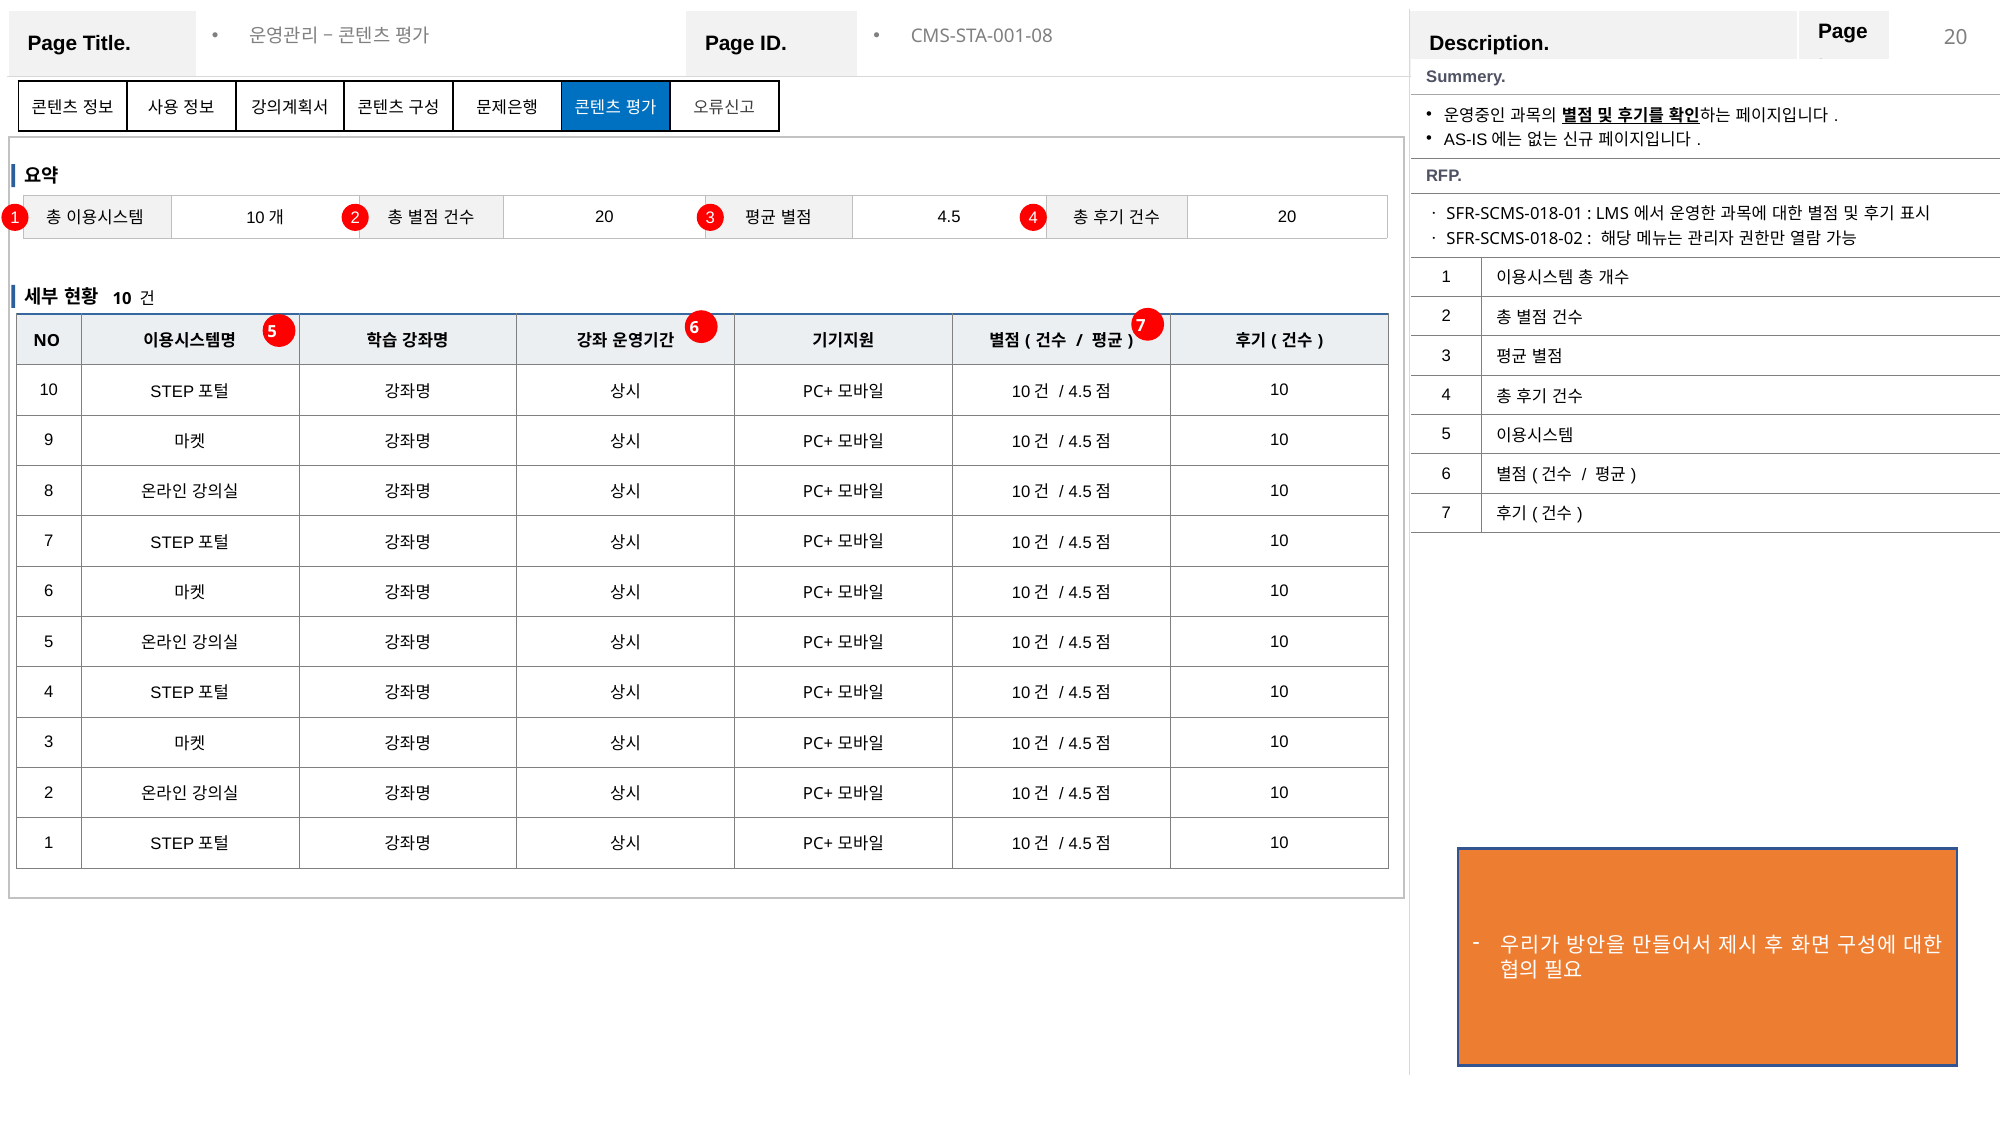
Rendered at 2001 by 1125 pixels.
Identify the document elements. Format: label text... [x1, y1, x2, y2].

table_cell 6 [1411, 454, 1481, 493]
list 운영관리 – 콘텐츠 평가 [196, 18, 684, 55]
table_header 학습 강좌명 [300, 315, 516, 364]
table_cell 6 [17, 567, 81, 616]
table_cell 이용시스템 총 개수 [1482, 258, 2000, 296]
table_header 4.5 [853, 196, 1046, 238]
table_cell PC+모바일 [735, 617, 952, 666]
table_cell 상시 [517, 818, 734, 868]
table_cell 10 [1171, 818, 1388, 868]
text_box 우리가 방안을 만들어서 제시 후 화면 구성에 대한 협의 필요 [1457, 847, 1958, 1067]
table_cell 7 [1411, 494, 1481, 532]
table_cell 2 [1411, 297, 1481, 335]
table_cell 총 후기 건수 [1482, 376, 2000, 414]
table_header 오류신고 [671, 82, 778, 130]
table_cell 강좌명 [300, 718, 516, 767]
table_cell 상시 [517, 365, 734, 415]
table_header 기기지원 [735, 315, 952, 364]
table_header 사용 정보 [128, 82, 235, 130]
table_cell 10건 / 4.5점 [953, 768, 1170, 817]
table_cell 10 [1171, 718, 1388, 767]
text_box 1 [1, 203, 29, 231]
text_box 4 [1019, 203, 1047, 231]
table_cell STEP포털 [82, 667, 299, 717]
table_header 총 후기 건수 [1047, 196, 1187, 238]
table_cell 강좌명 [300, 667, 516, 717]
table_cell PC+모바일 [735, 567, 952, 616]
table_header 20 [1188, 196, 1387, 238]
table_cell 10건 / 4.5점 [953, 667, 1170, 717]
table_header 문제은행 [454, 82, 561, 130]
table_cell 상시 [517, 567, 734, 616]
table_cell 10건 / 4.5점 [953, 617, 1170, 666]
table_cell 상시 [517, 667, 734, 717]
table_cell 강좌명 [300, 617, 516, 666]
table_cell 10건 / 4.5점 [953, 365, 1170, 415]
table_cell 10 [1171, 516, 1388, 566]
table_cell 10건 / 4.5점 [953, 516, 1170, 566]
table_cell 4 [17, 667, 81, 717]
table_cell 7 [17, 516, 81, 566]
table_header 콘텐츠 정보 [19, 82, 126, 130]
table_cell 상시 [517, 617, 734, 666]
table_cell 8 [17, 466, 81, 515]
table_cell 5 [17, 617, 81, 666]
table_header 이용시스템명 [82, 315, 299, 364]
table_cell 강좌명 [300, 818, 516, 868]
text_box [1131, 304, 1167, 345]
table_cell 평균 별점 [1482, 336, 2000, 375]
table_cell STEP포털 [82, 516, 299, 566]
table_cell 9 [17, 416, 81, 465]
table_header 평균 별점 [706, 196, 852, 238]
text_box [262, 310, 299, 351]
table_cell PC+모바일 [735, 818, 952, 868]
table_cell PC+모바일 [735, 516, 952, 566]
table_header 10개 [172, 196, 359, 238]
table_cell 강좌명 [300, 567, 516, 616]
table_cell 10 [1171, 567, 1388, 616]
table_cell 이용시스템 [1482, 415, 2000, 453]
table_cell 강좌명 [300, 768, 516, 817]
table_cell 10 [1171, 466, 1388, 515]
table_header 강좌 운영기간 [517, 315, 734, 364]
table_cell 상시 [517, 516, 734, 566]
table_header 후기(건수) [1171, 315, 1388, 364]
table_cell 2 [17, 768, 81, 817]
table_cell 1 [1411, 258, 1481, 296]
table_cell PC+모바일 [735, 718, 952, 767]
table_cell 온라인 강의실 [82, 466, 299, 515]
table_header 콘텐츠 평가 [562, 82, 669, 130]
table_header 총 이용시스템 [24, 196, 171, 238]
table_cell 상시 [517, 768, 734, 817]
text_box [684, 306, 721, 347]
table_cell 1 [17, 818, 81, 868]
table_cell 상시 [517, 718, 734, 767]
text_box [8, 136, 1405, 899]
table_cell 10 [17, 365, 81, 415]
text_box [9, 277, 155, 316]
table_cell 10 [1171, 365, 1388, 415]
table_cell PC+모바일 [735, 466, 952, 515]
list CMS-STA-001-08 [858, 18, 1405, 55]
table_cell STEP포털 [82, 818, 299, 868]
table_cell 후기(건수) [1482, 494, 2000, 532]
table_header NO [17, 316, 81, 364]
table_cell PC+모바일 [735, 365, 952, 415]
table_header Summery. [1411, 59, 2000, 94]
table_cell PC+모바일 [735, 416, 952, 465]
table_cell 별점(건수 / 평균) [1482, 454, 2000, 493]
table_cell ㆍSFR-SCMS-018-01 : LMS에서 운영한 과목에 대한 별점 및 후기 표시 ㆍSFR-SCMS-018-02 : 해당 메뉴는 관리자 권한만 열람 가능 [1411, 194, 2000, 257]
table_cell 10 [1171, 416, 1388, 465]
table_cell 상시 [517, 466, 734, 515]
table_cell 마켓 [82, 718, 299, 767]
table_cell 온라인 강의실 [82, 617, 299, 666]
table_header 별점(건수 / 평균) [953, 315, 1170, 364]
table_cell PC+모바일 [735, 667, 952, 717]
table_cell 마켓 [82, 567, 299, 616]
table_cell 10건 / 4.5점 [953, 567, 1170, 616]
text_box 3 [696, 203, 724, 231]
table_cell 10건 / 4.5점 [953, 718, 1170, 767]
table_cell 강좌명 [300, 466, 516, 515]
table_cell 10건 / 4.5점 [953, 818, 1170, 868]
table_cell 상시 [517, 416, 734, 465]
table_cell 10 [1171, 617, 1388, 666]
table_header 콘텐츠 구성 [345, 82, 452, 130]
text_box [9, 156, 139, 195]
table_cell 3 [17, 718, 81, 767]
table_cell 온라인 강의실 [82, 768, 299, 817]
text_box 2 [341, 203, 369, 231]
table_cell STEP포털 [82, 365, 299, 415]
table_cell 총 별점 건수 [1482, 297, 2000, 335]
table_cell 10건 / 4.5점 [953, 466, 1170, 515]
table_cell 10 [1171, 768, 1388, 817]
table_cell 강좌명 [300, 365, 516, 415]
table_header 총 별점 건수 [360, 196, 503, 238]
table_cell 4 [1411, 376, 1481, 414]
table_cell 10 [1171, 667, 1388, 717]
table_header 20 [504, 196, 705, 238]
table_cell 마켓 [82, 416, 299, 465]
table_cell 운영중인 과목의 별점 및 후기를 확인하는 페이지입니다. AS-IS에는 없는 신규 페이지입니다. [1411, 95, 2000, 158]
table_cell 3 [1411, 336, 1481, 375]
table_cell 강좌명 [300, 516, 516, 566]
table_cell 10건 / 4.5점 [953, 416, 1170, 465]
table_cell PC+모바일 [735, 768, 952, 817]
table_cell RFP. [1411, 159, 2000, 193]
table_cell 5 [1411, 415, 1481, 453]
table_header 강의계획서 [237, 82, 343, 130]
table_cell 강좌명 [300, 416, 516, 465]
